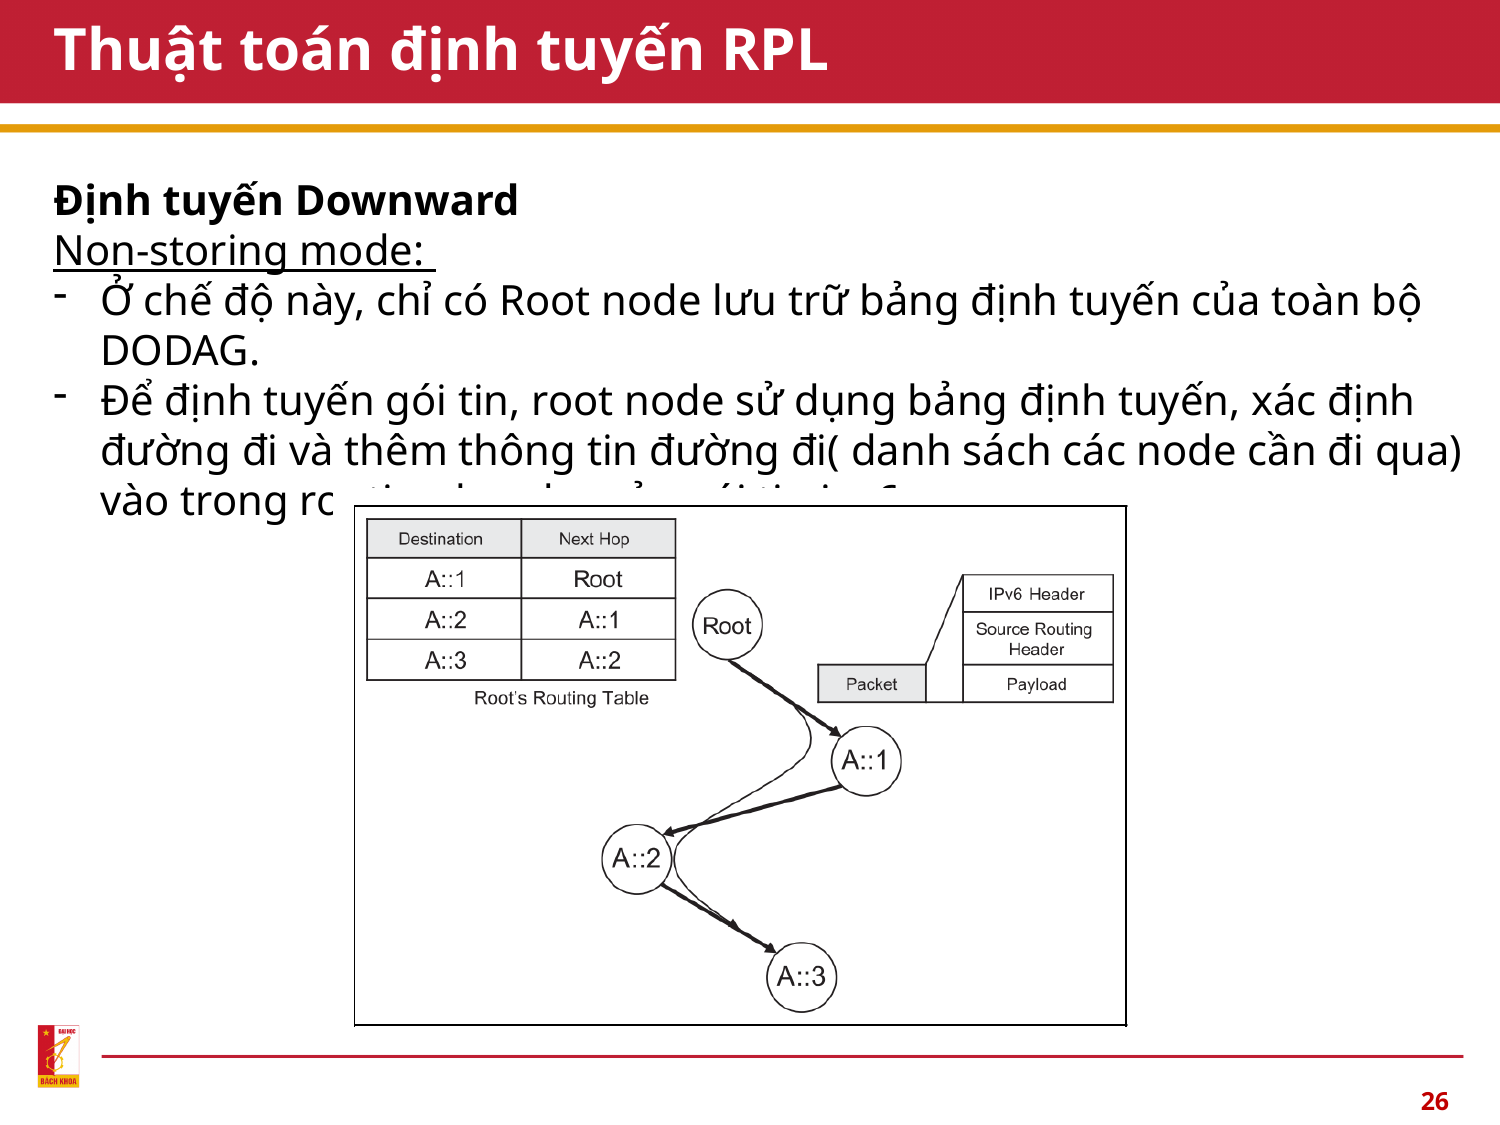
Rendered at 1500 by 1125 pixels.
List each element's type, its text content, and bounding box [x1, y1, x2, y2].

title Thuật toán định tuyến RPL [38, 12, 1462, 87]
slide_number 26 [1126, 1078, 1464, 1125]
text_box Định tuyến Downward Non-storing mode: Ở chế độ này, chỉ có Root node lưu trữ bảng định tuyến của toàn bộ DODAG. Để định tuyến gói tin, root node sử dụng bảng định tuyến, xác định đường đi và thêm thông tin đường đi( danh sách các node cần đi qua) vào trong routing header của gói tin ipv6. [38, 166, 1485, 532]
picture [0, 0, 1500, 1125]
